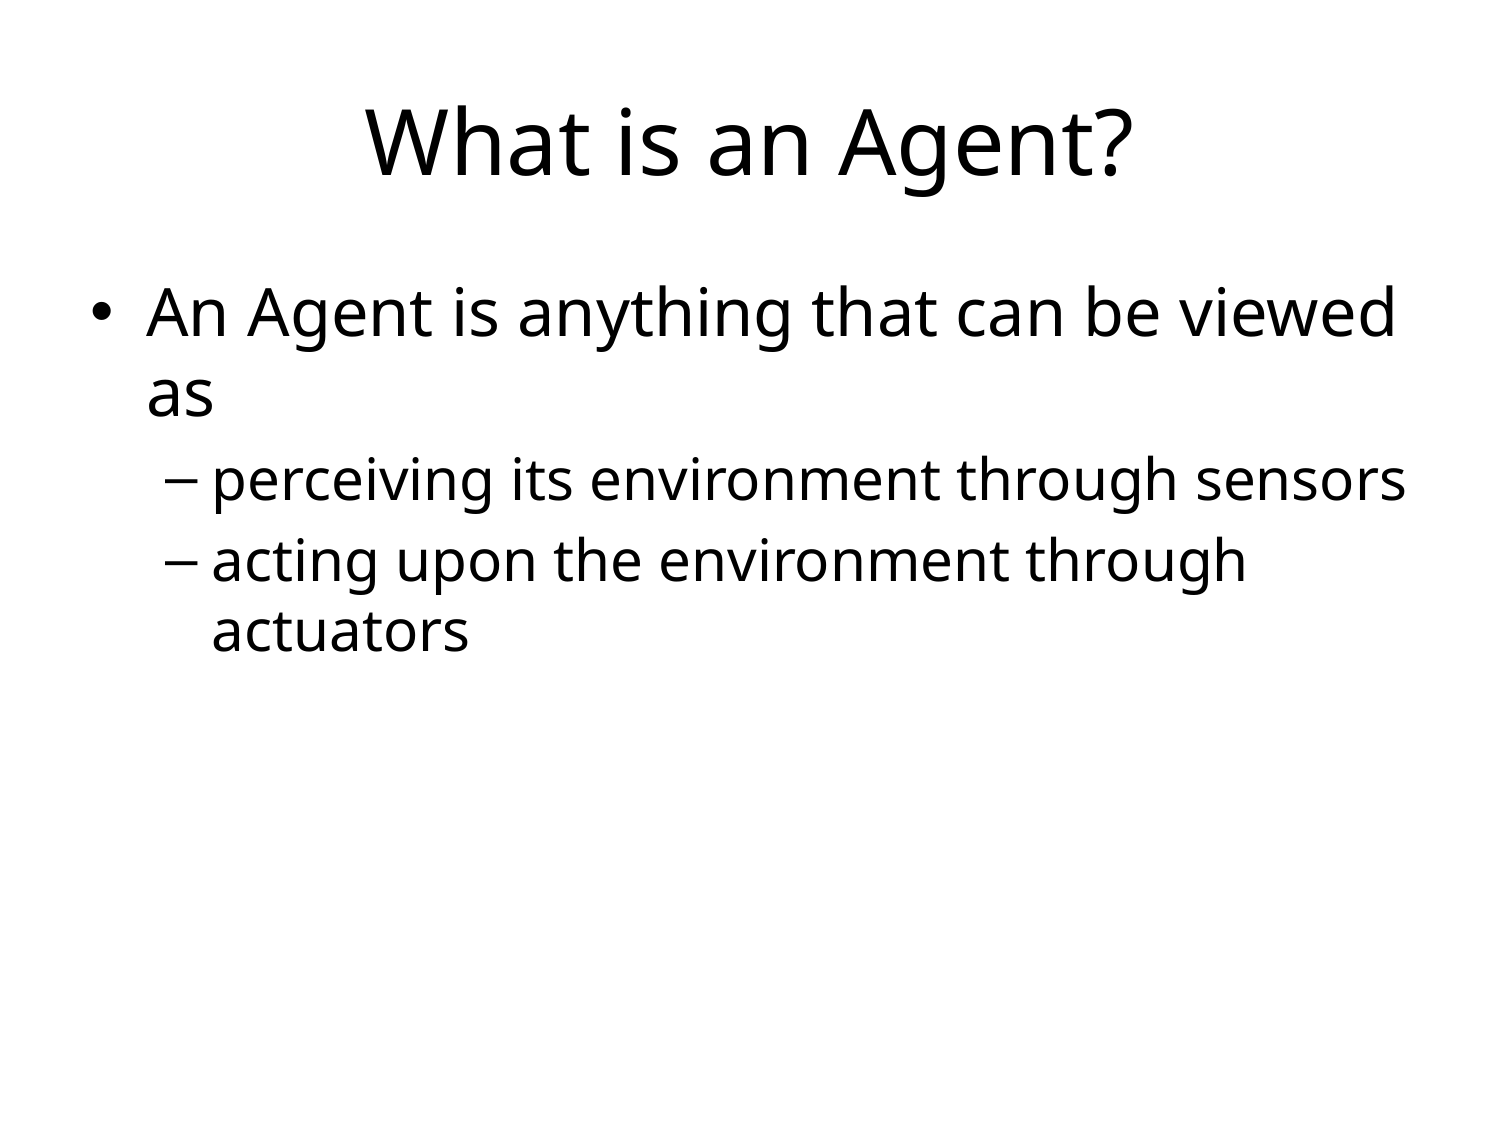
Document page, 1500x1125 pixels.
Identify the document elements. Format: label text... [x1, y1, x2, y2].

list An Agent is anything that can be viewed as perceiving its environment through sensors acting upon the environment through actuators [75, 262, 1425, 1005]
title What is an Agent? [75, 45, 1425, 233]
